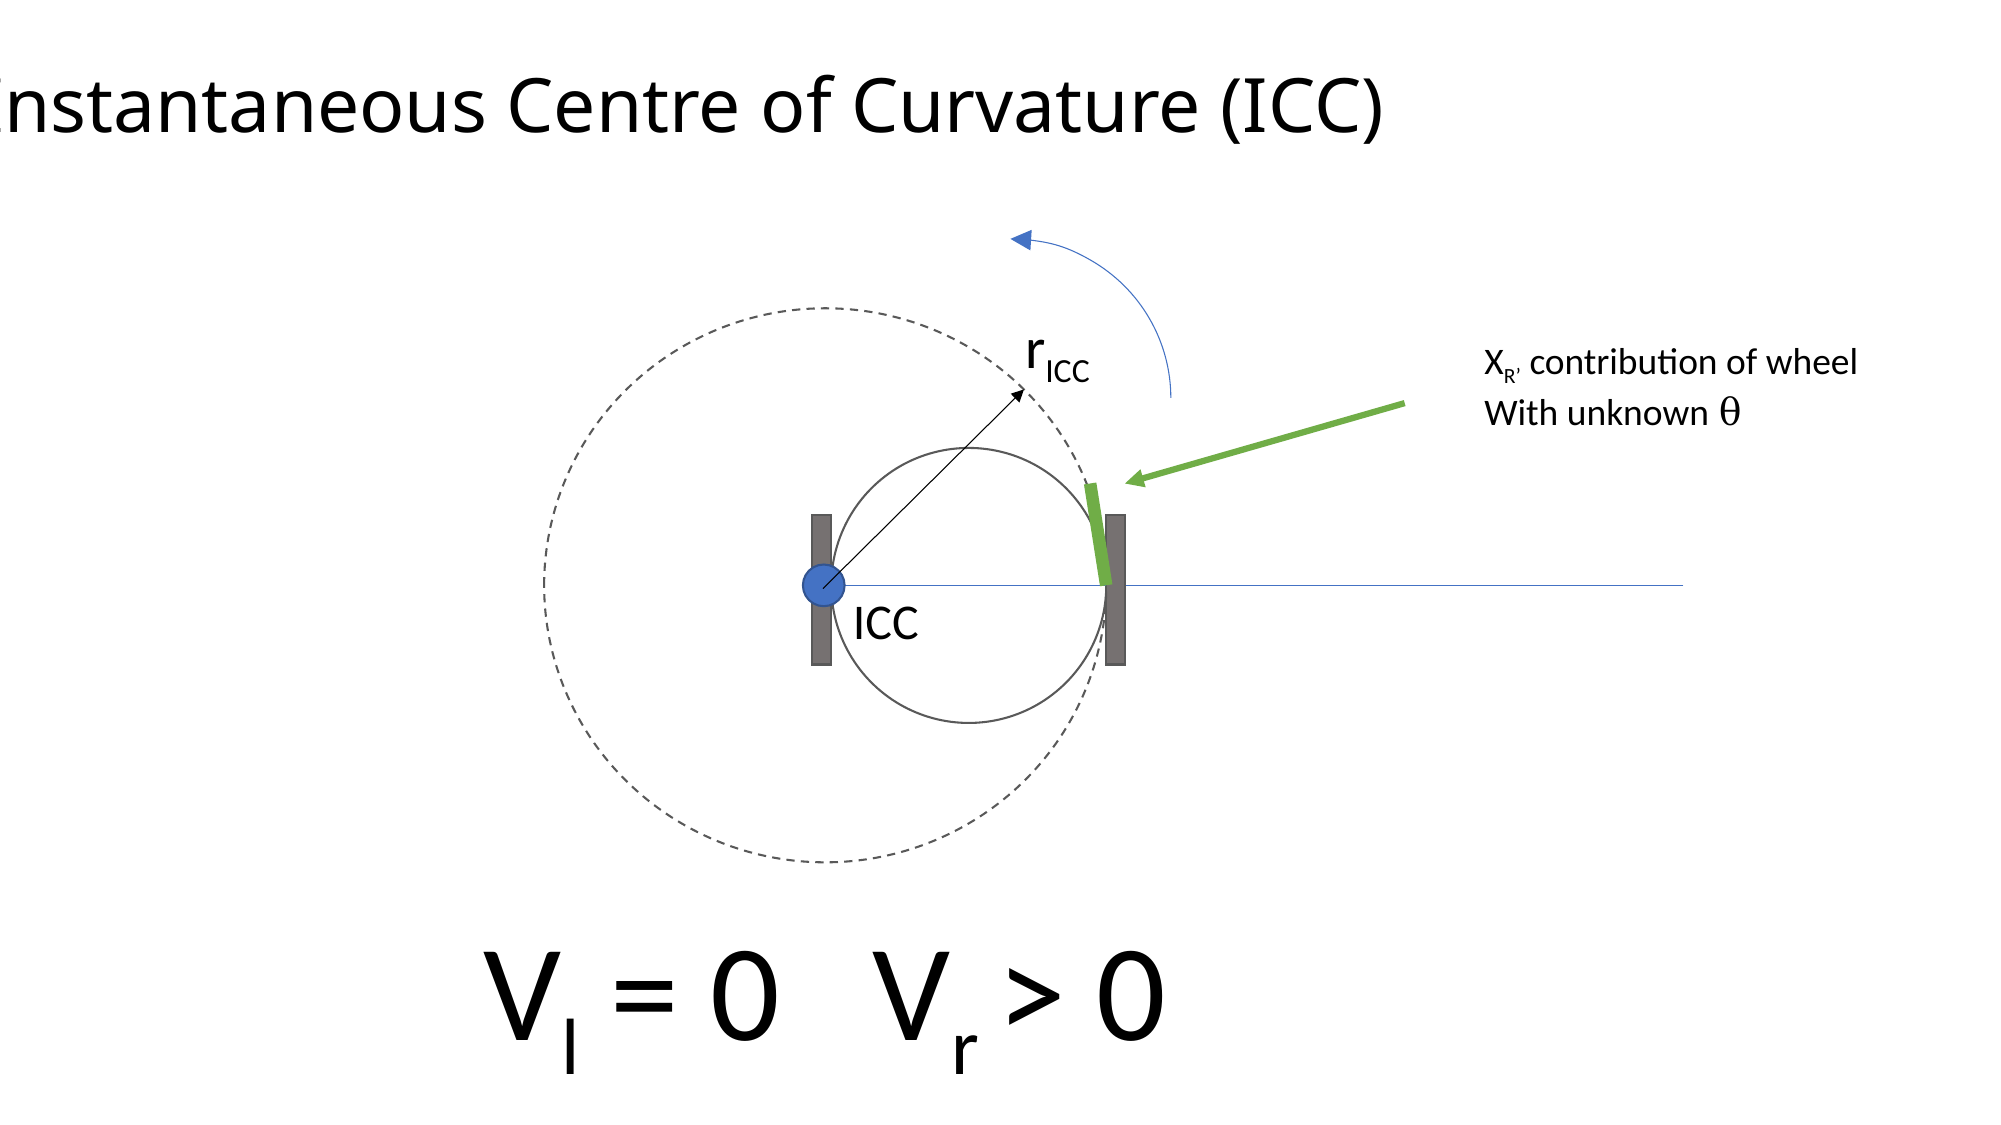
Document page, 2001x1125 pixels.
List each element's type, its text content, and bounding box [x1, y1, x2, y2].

text_box [801, 563, 838, 608]
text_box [822, 389, 1024, 589]
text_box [1090, 483, 1107, 586]
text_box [1124, 403, 1405, 484]
text_box XR’ contribution of wheel With unknown θ [1469, 329, 1874, 486]
text_box [543, 307, 1108, 864]
text_box ICC [838, 589, 934, 658]
text_box Instantaneous Centre of Curvature (ICC) [0, 49, 1400, 155]
text_box [1105, 586, 1126, 666]
text_box rICC [1010, 302, 1114, 397]
text_box Vl = 0 Vr > 0 [468, 895, 1182, 1098]
text_box [1107, 514, 1126, 585]
text_box [1010, 229, 1172, 398]
